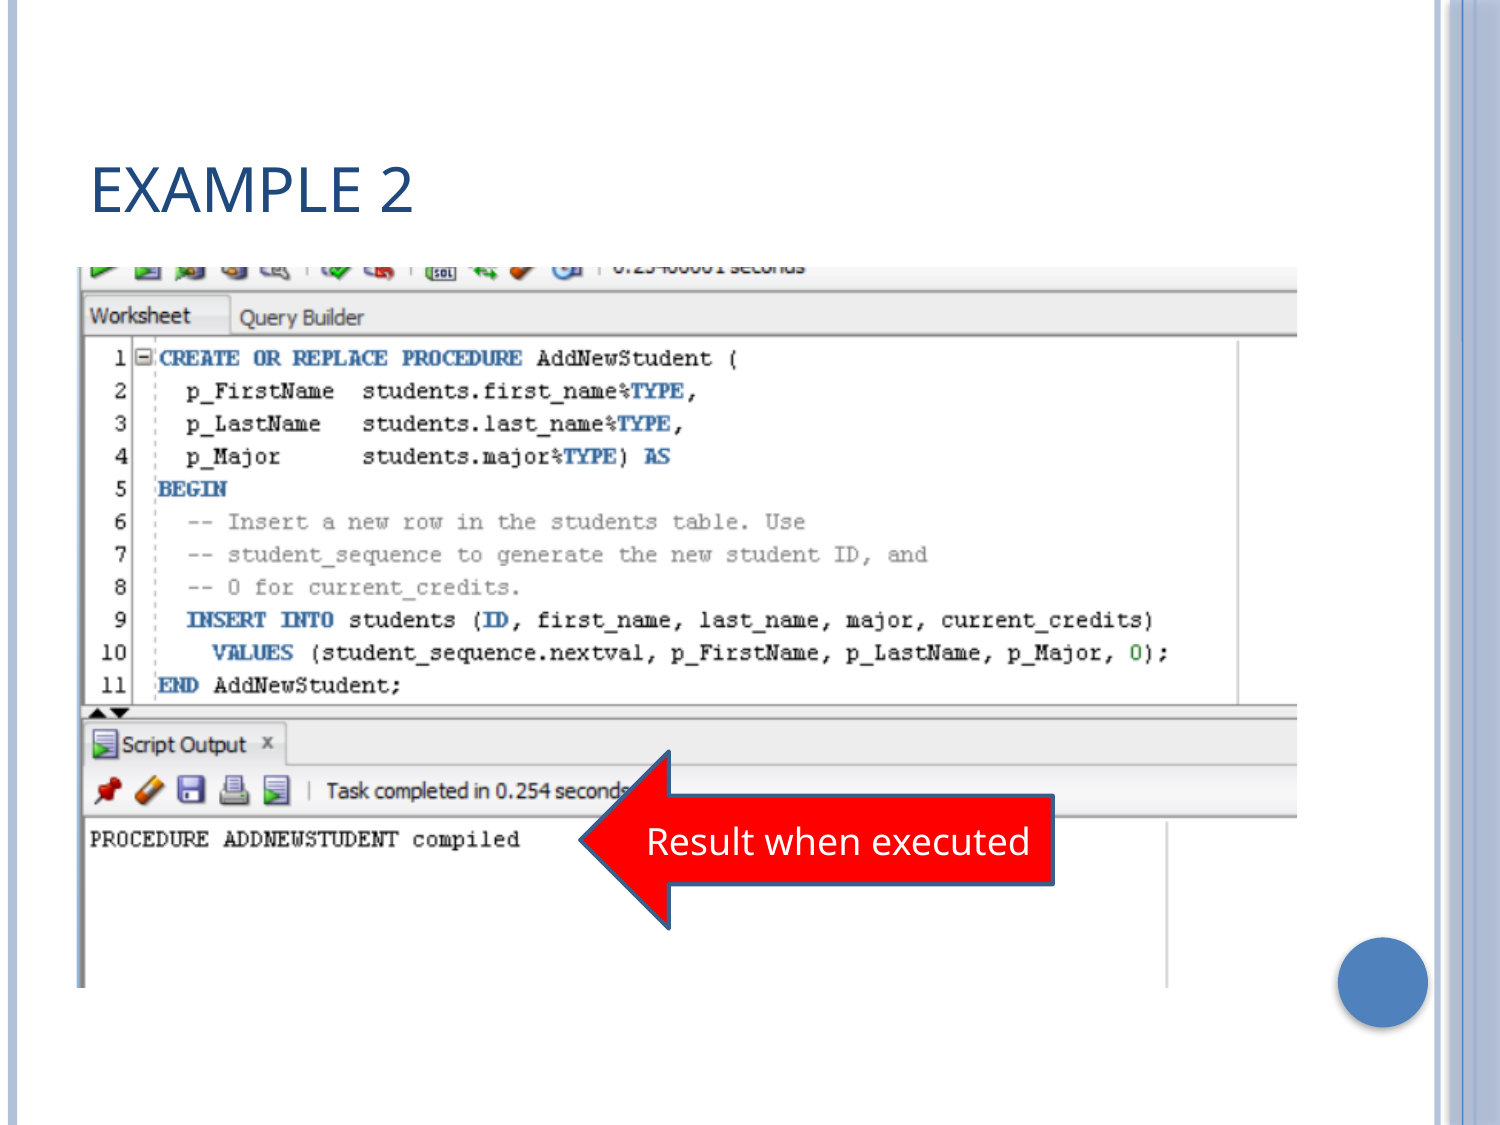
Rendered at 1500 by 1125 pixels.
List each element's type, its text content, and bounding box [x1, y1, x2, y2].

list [76, 266, 1298, 989]
title Example 2 [75, 45, 1300, 233]
